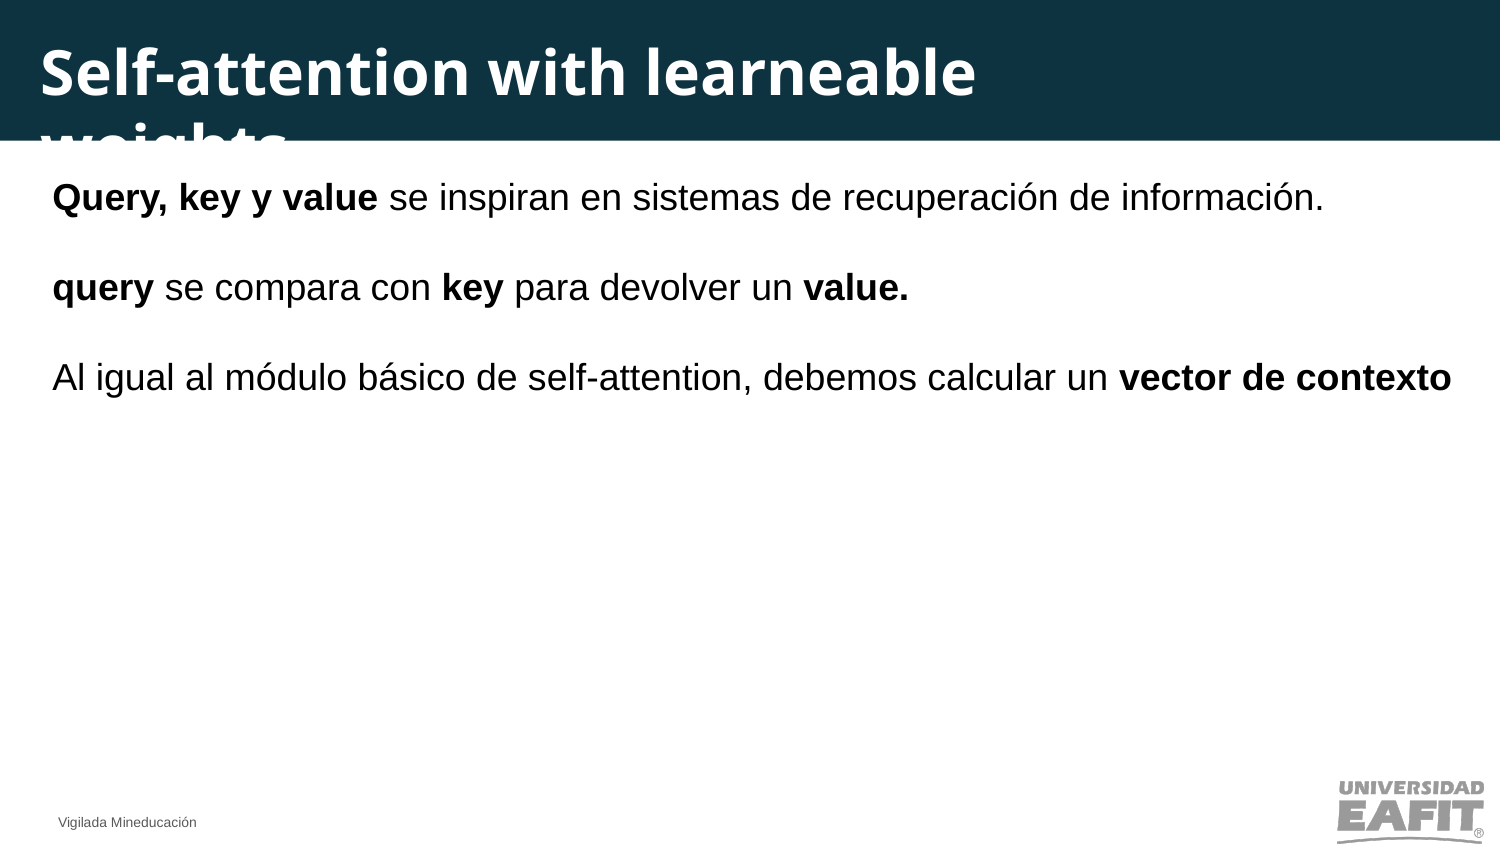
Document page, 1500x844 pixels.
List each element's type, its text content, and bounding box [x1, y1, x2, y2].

text_box Self-attention with learneable weights [25, 17, 1255, 166]
picture [1337, 781, 1484, 844]
text_box Query, key y value se inspiran en sistemas de recuperación de información. query se compara con key para devolver un value. Al igual al módulo básico de self-attention, debemos calcular un vector de contexto [37, 165, 1480, 406]
